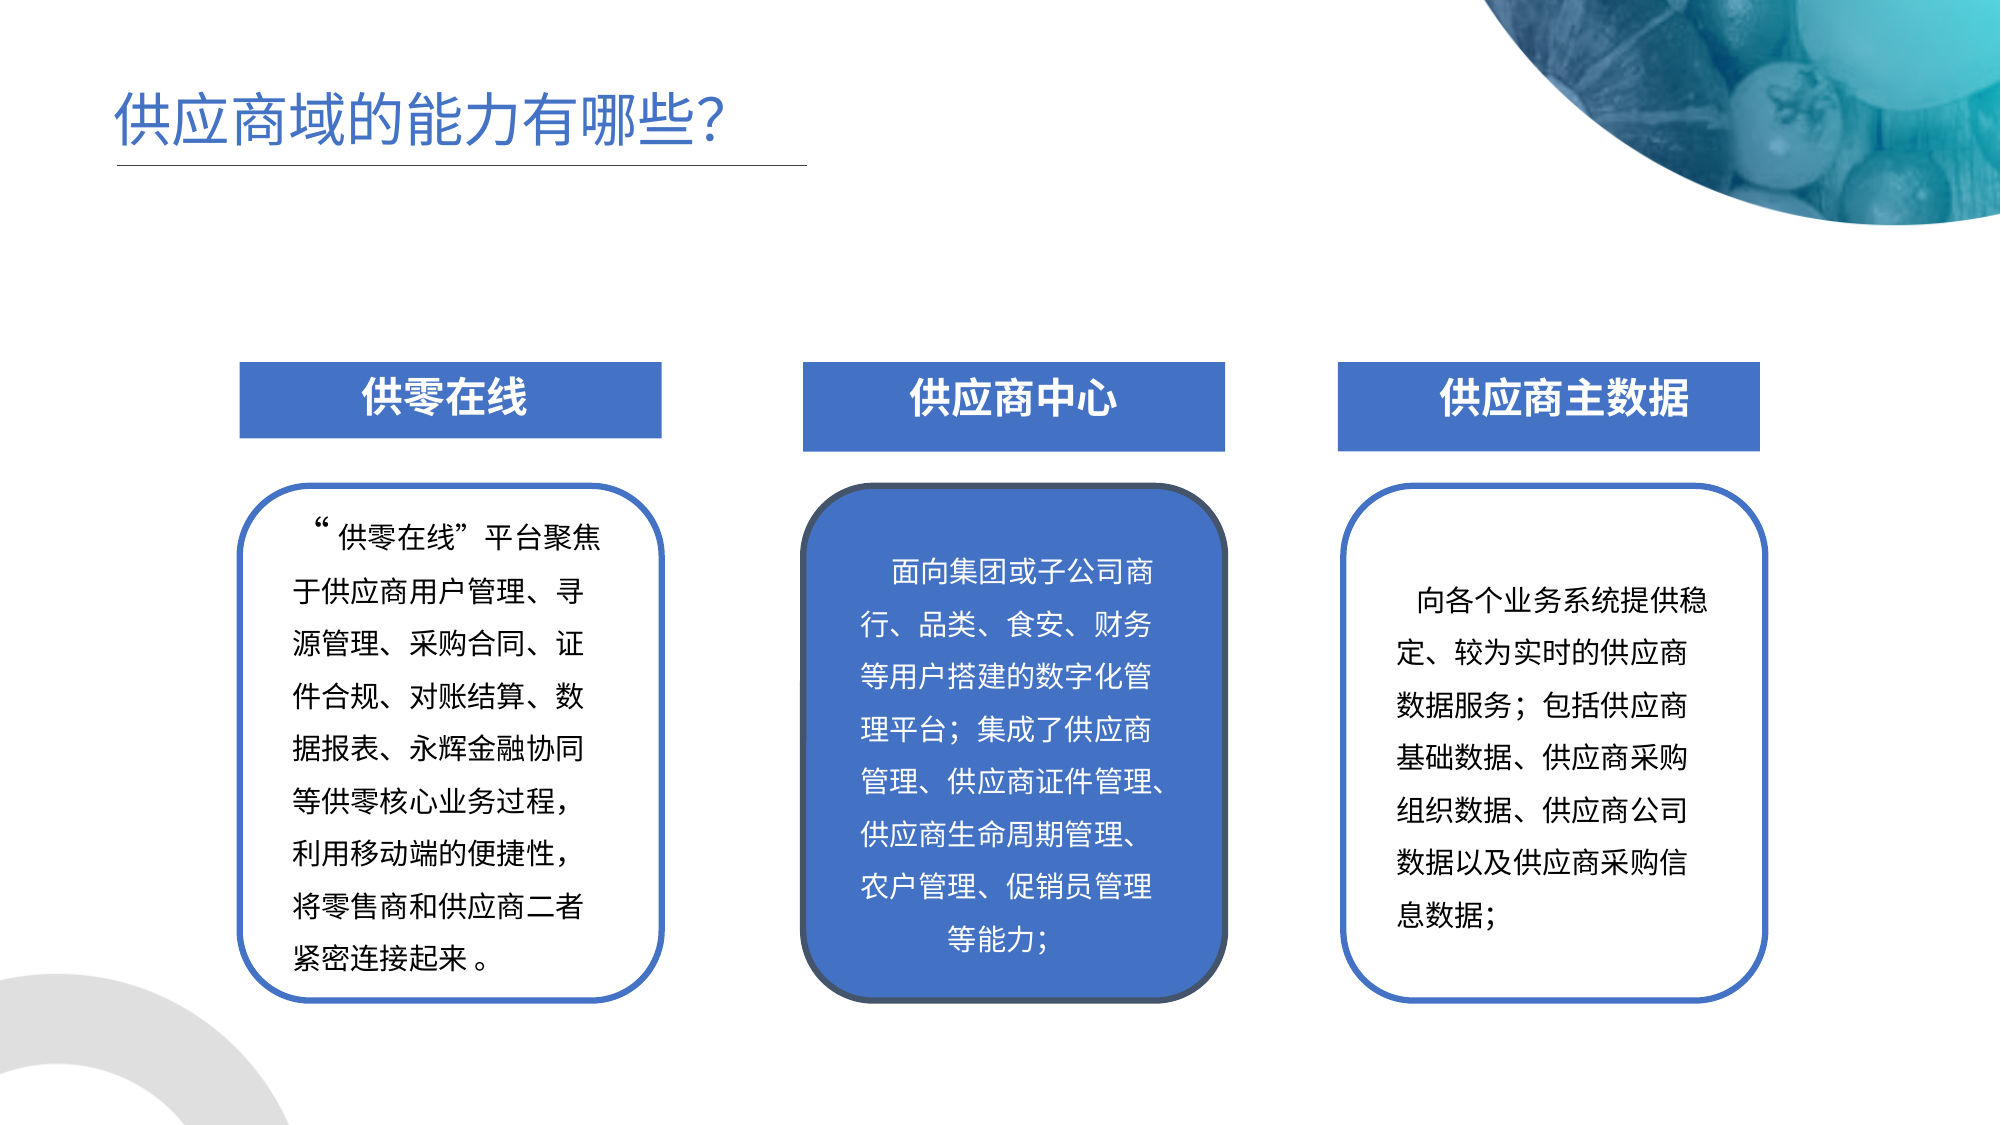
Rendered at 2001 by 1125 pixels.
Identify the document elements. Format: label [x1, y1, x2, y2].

text_box [803, 362, 1226, 1001]
text_box [1337, 362, 1766, 1001]
text_box [239, 362, 662, 1058]
picture [0, 0, 2000, 1125]
